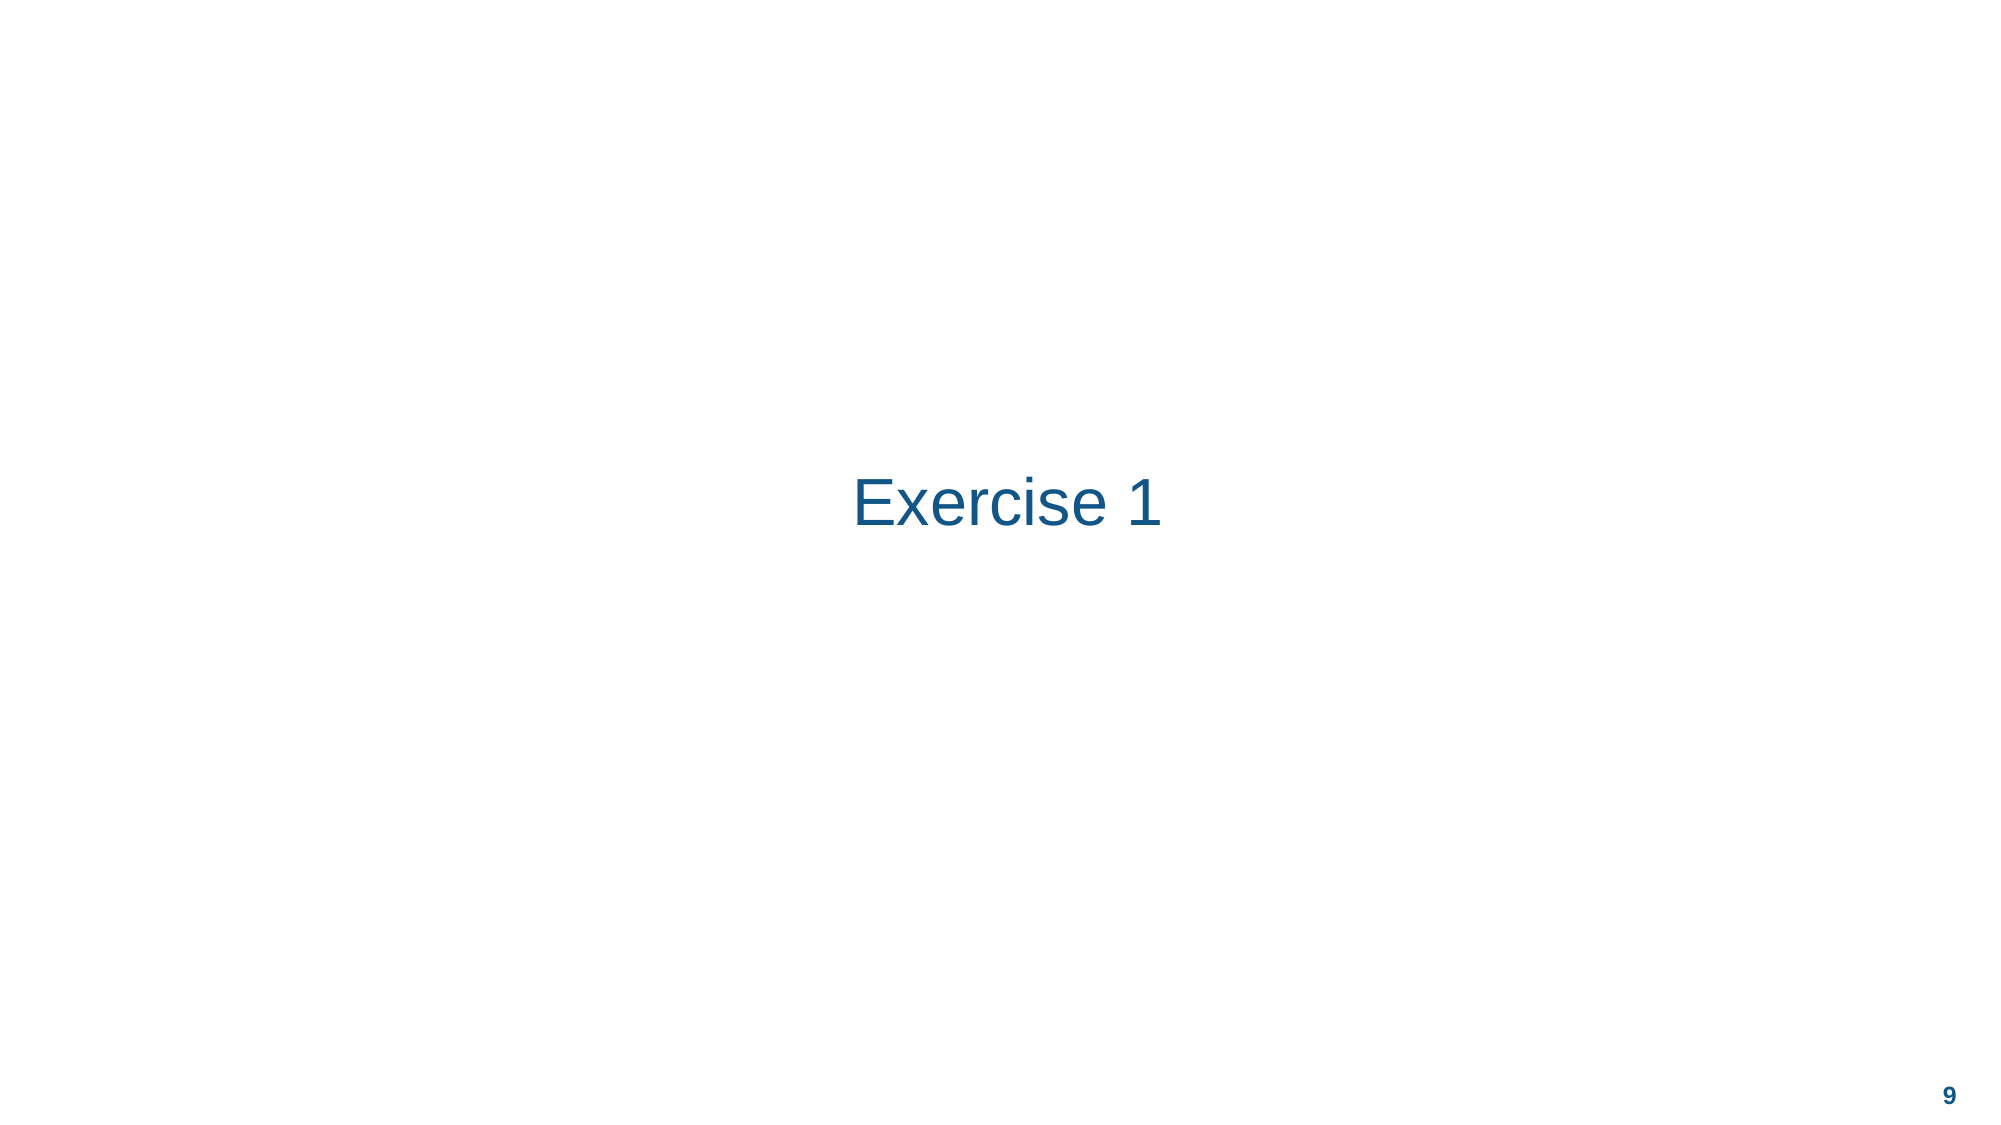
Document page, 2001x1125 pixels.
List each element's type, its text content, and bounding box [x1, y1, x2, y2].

title Exercise 1 [157, 450, 1858, 675]
